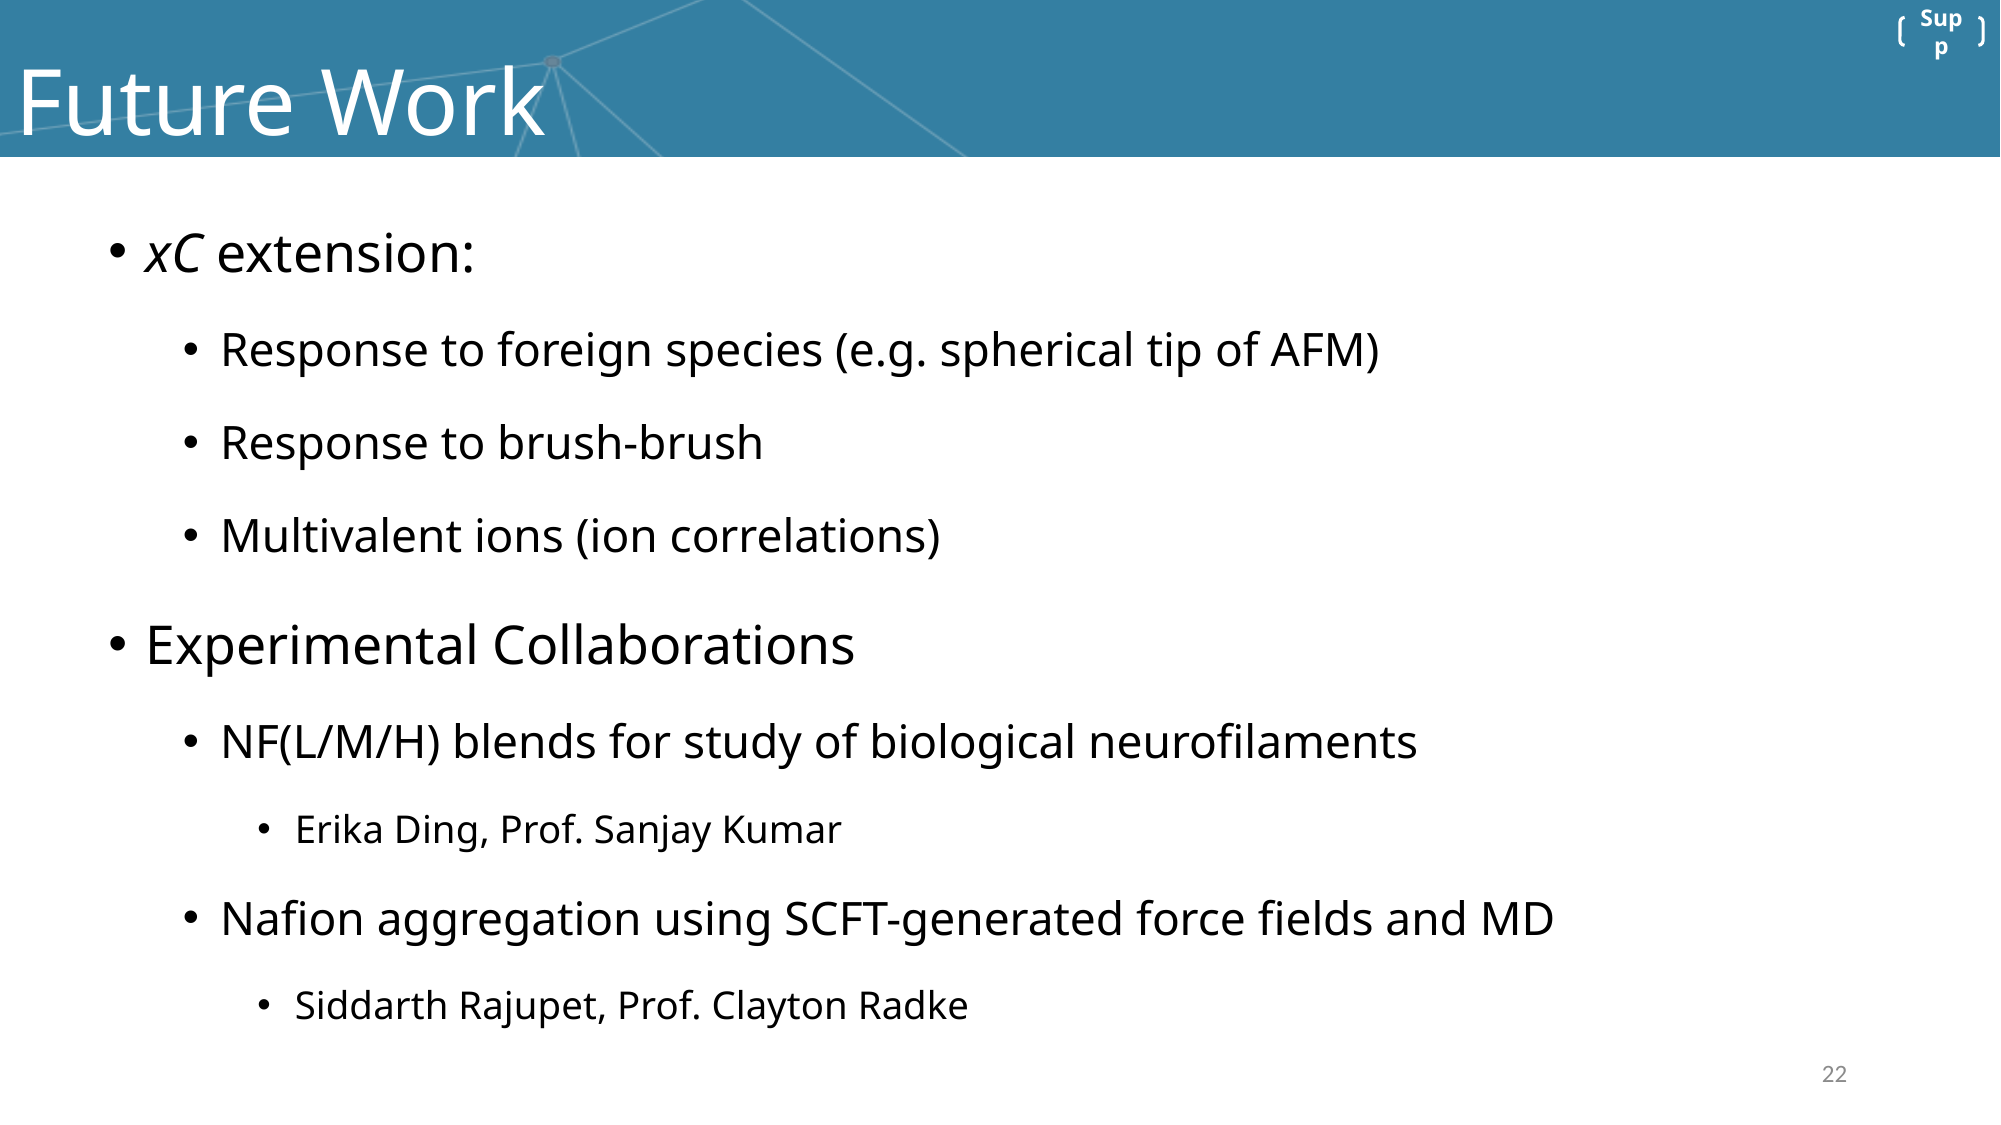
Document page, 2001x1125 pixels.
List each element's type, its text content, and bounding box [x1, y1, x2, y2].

slide_number 22 [1412, 1042, 1863, 1103]
title Future Work [0, 23, 1725, 155]
list xC extension: Response to foreign species (e.g. spherical tip of AFM) Response to brush-brush Multivalent ions (ion correlations) Experimental Collaborations NF(L/M/H) blends for study of biological neurofilaments Erika Ding, Prof. Sanjay Kumar Nafion aggregation using SCFT-generated force fields and MD Siddarth Rajupet, Prof. Clayton Radke [93, 204, 1819, 1043]
